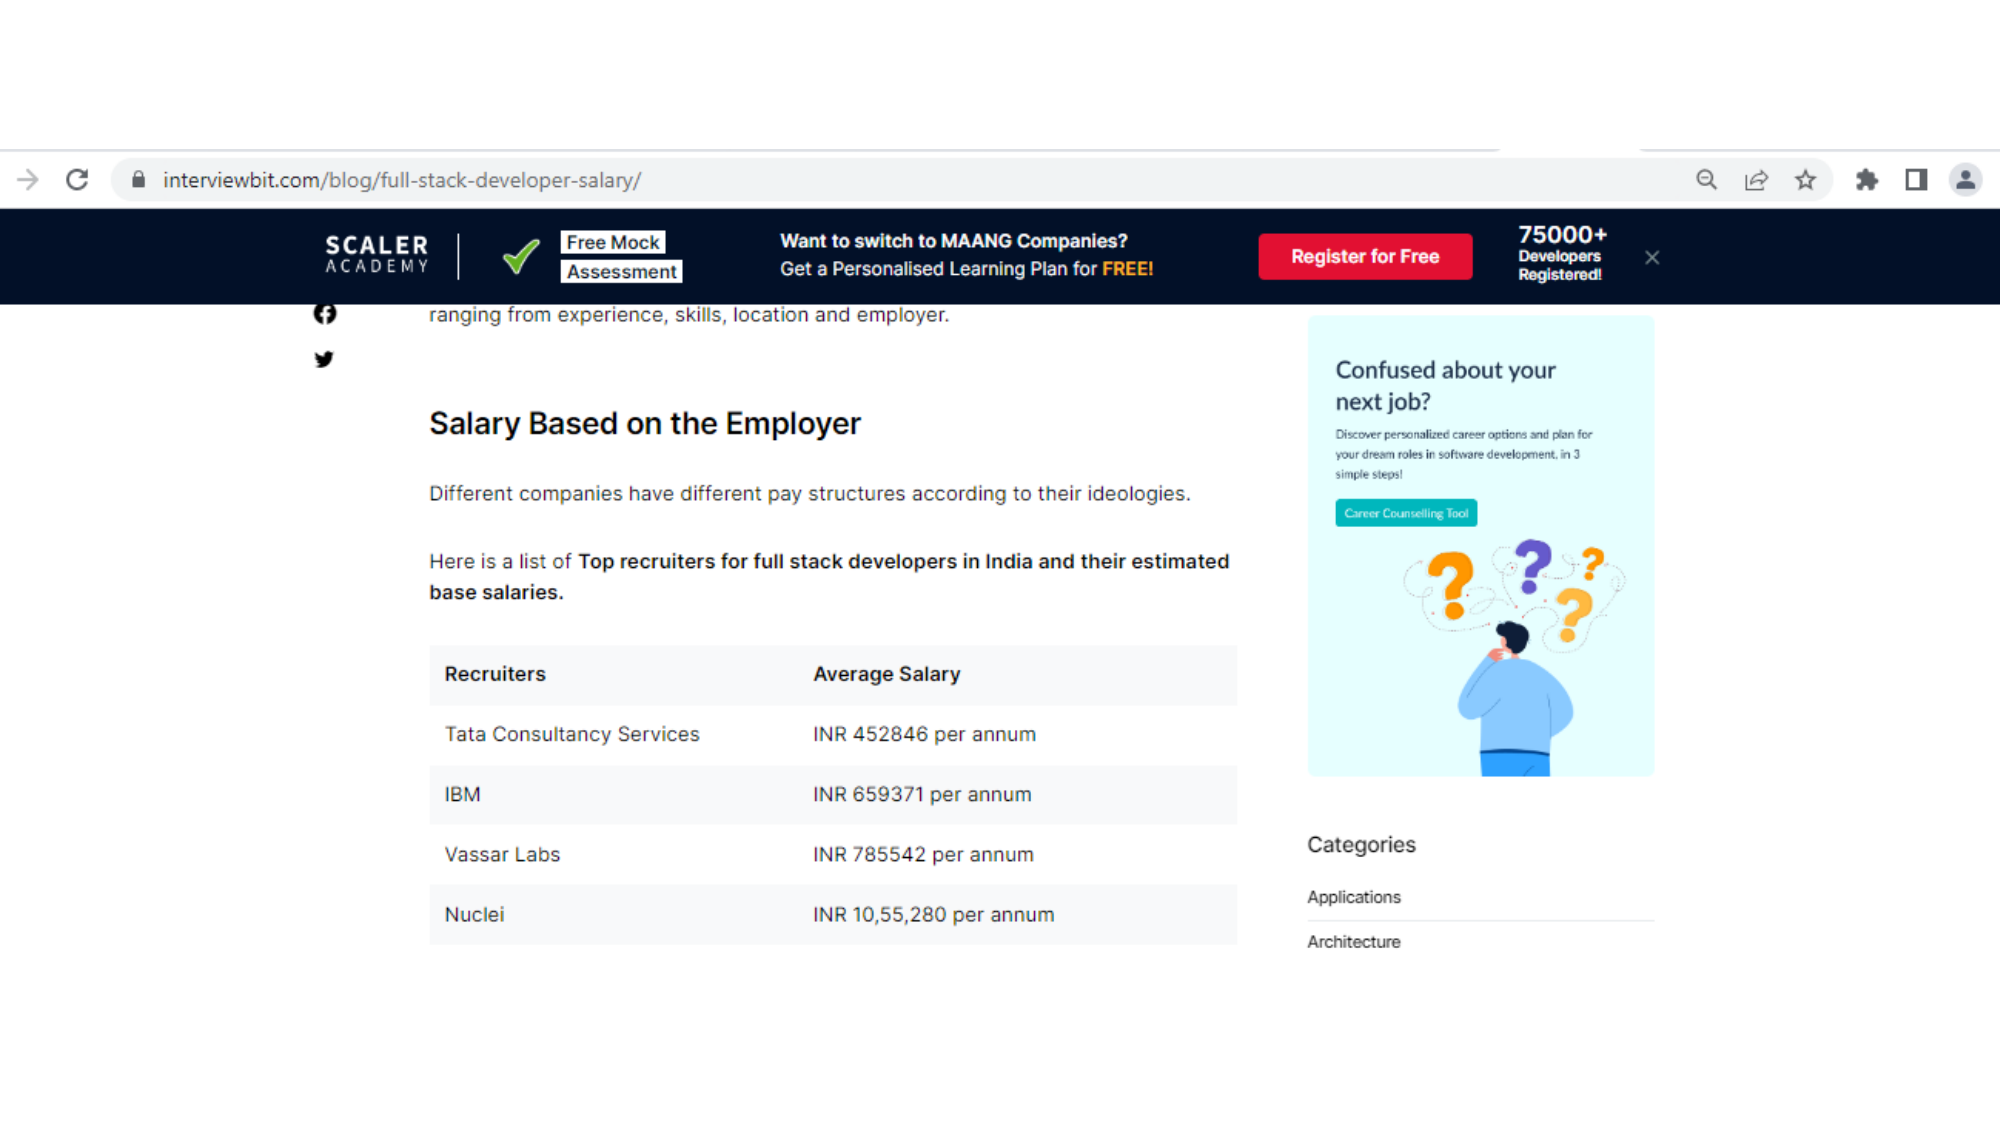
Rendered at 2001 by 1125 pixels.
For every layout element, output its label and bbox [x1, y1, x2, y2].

picture [0, 149, 2000, 965]
